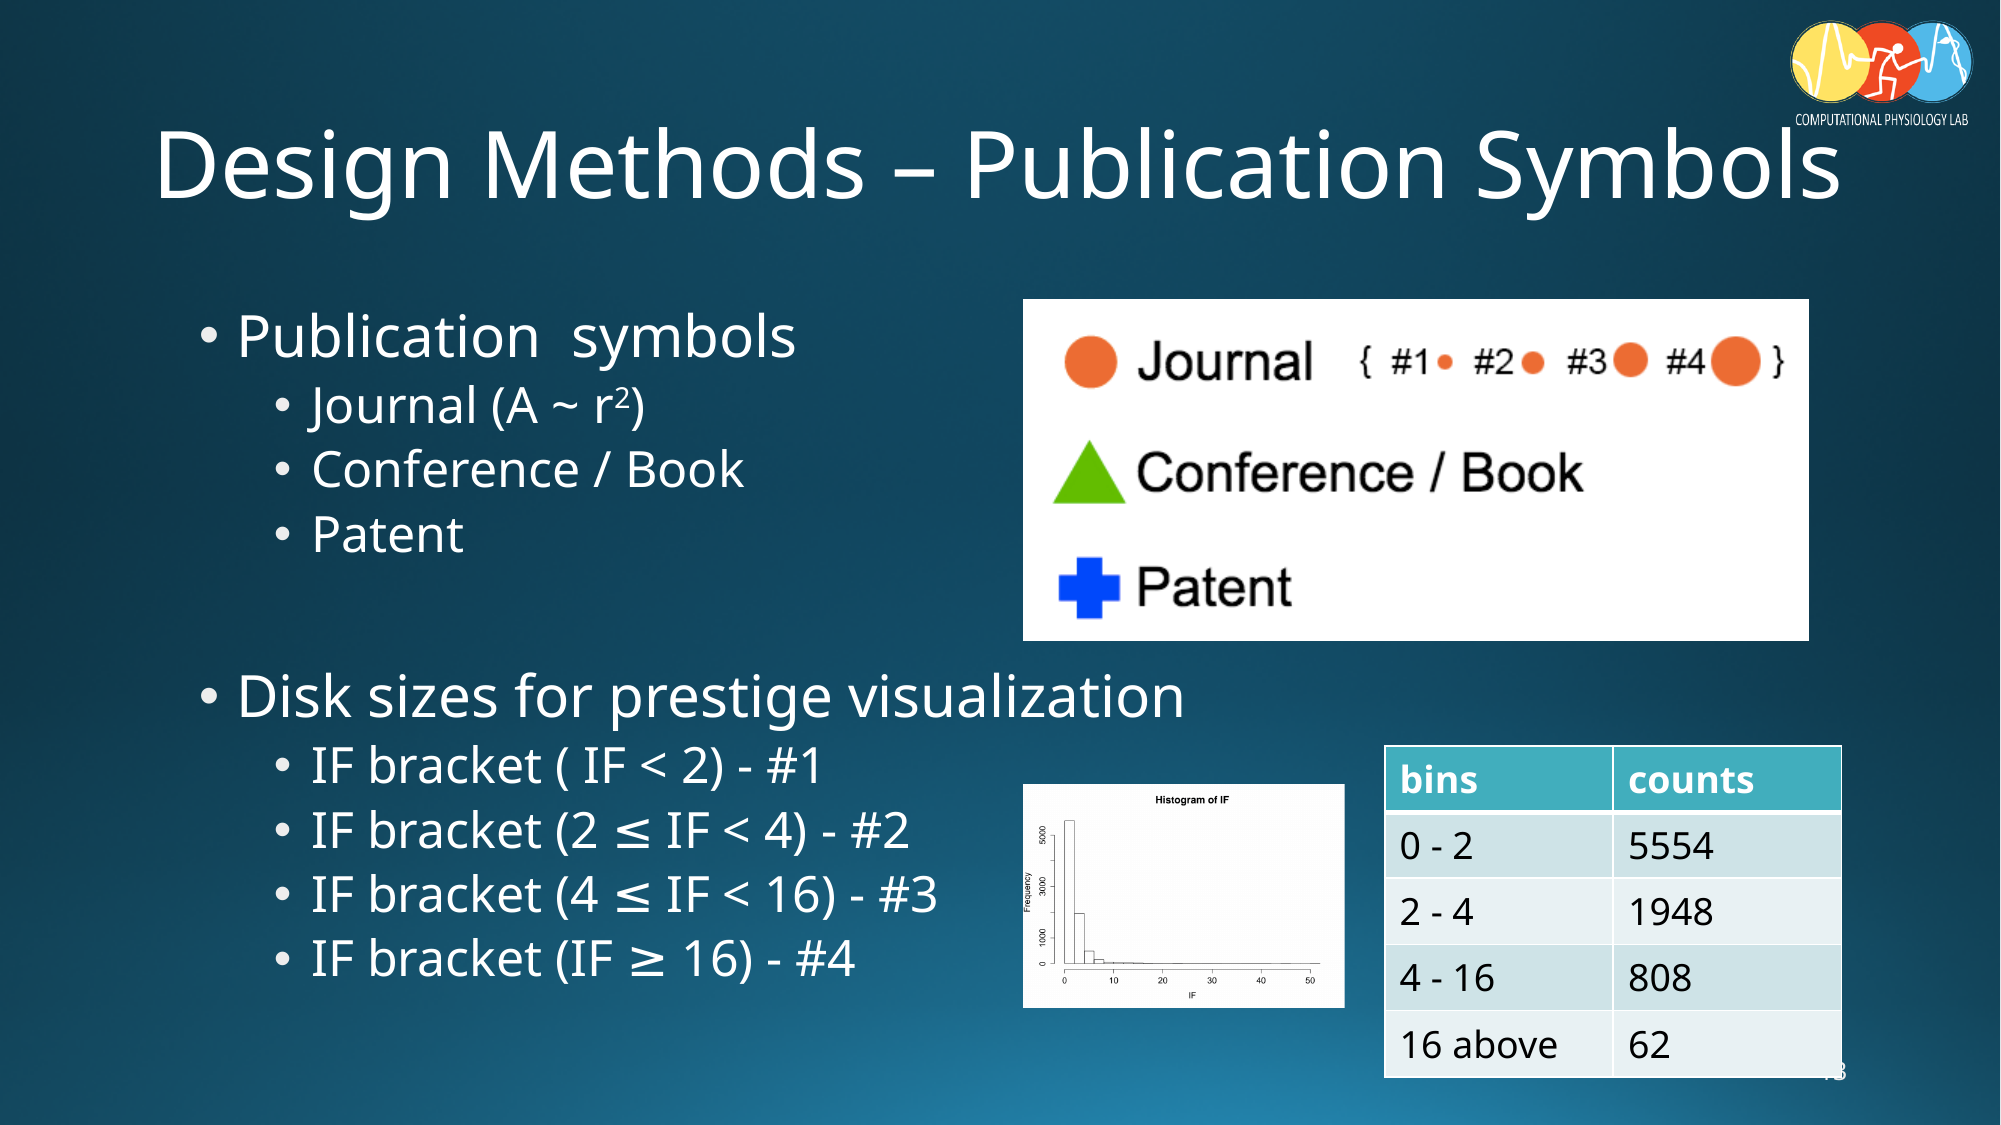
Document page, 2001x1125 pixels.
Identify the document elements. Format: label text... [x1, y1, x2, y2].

table_cell 2 - 4 [1386, 879, 1612, 944]
table_cell 4 - 16 [1386, 945, 1612, 1010]
slide_number 13 [1412, 1042, 1863, 1103]
table_cell 0 - 2 [1386, 815, 1612, 877]
table_cell 808 [1614, 945, 1841, 1010]
table_cell 16 above [1386, 1011, 1612, 1076]
table_header bins [1386, 747, 1612, 810]
table_cell 62 [1614, 1011, 1841, 1042]
table_cell 1948 [1614, 879, 1841, 944]
title Design Methods – Publication Symbols [137, 59, 1863, 278]
picture [0, 0, 2001, 1125]
table_cell 5554 [1614, 815, 1841, 877]
list Publication symbols Journal (A ~ r2) Conference / Book Patent Disk sizes for prestige visualization IF bracket ( IF < 2) - #1 IF bracket (2 ≤ IF < 4) - #2 IF bracket (4 ≤ IF < 16) - #3 IF bracket (IF ≥ 16) - #4 [183, 299, 1863, 1014]
table_header counts [1614, 747, 1841, 810]
